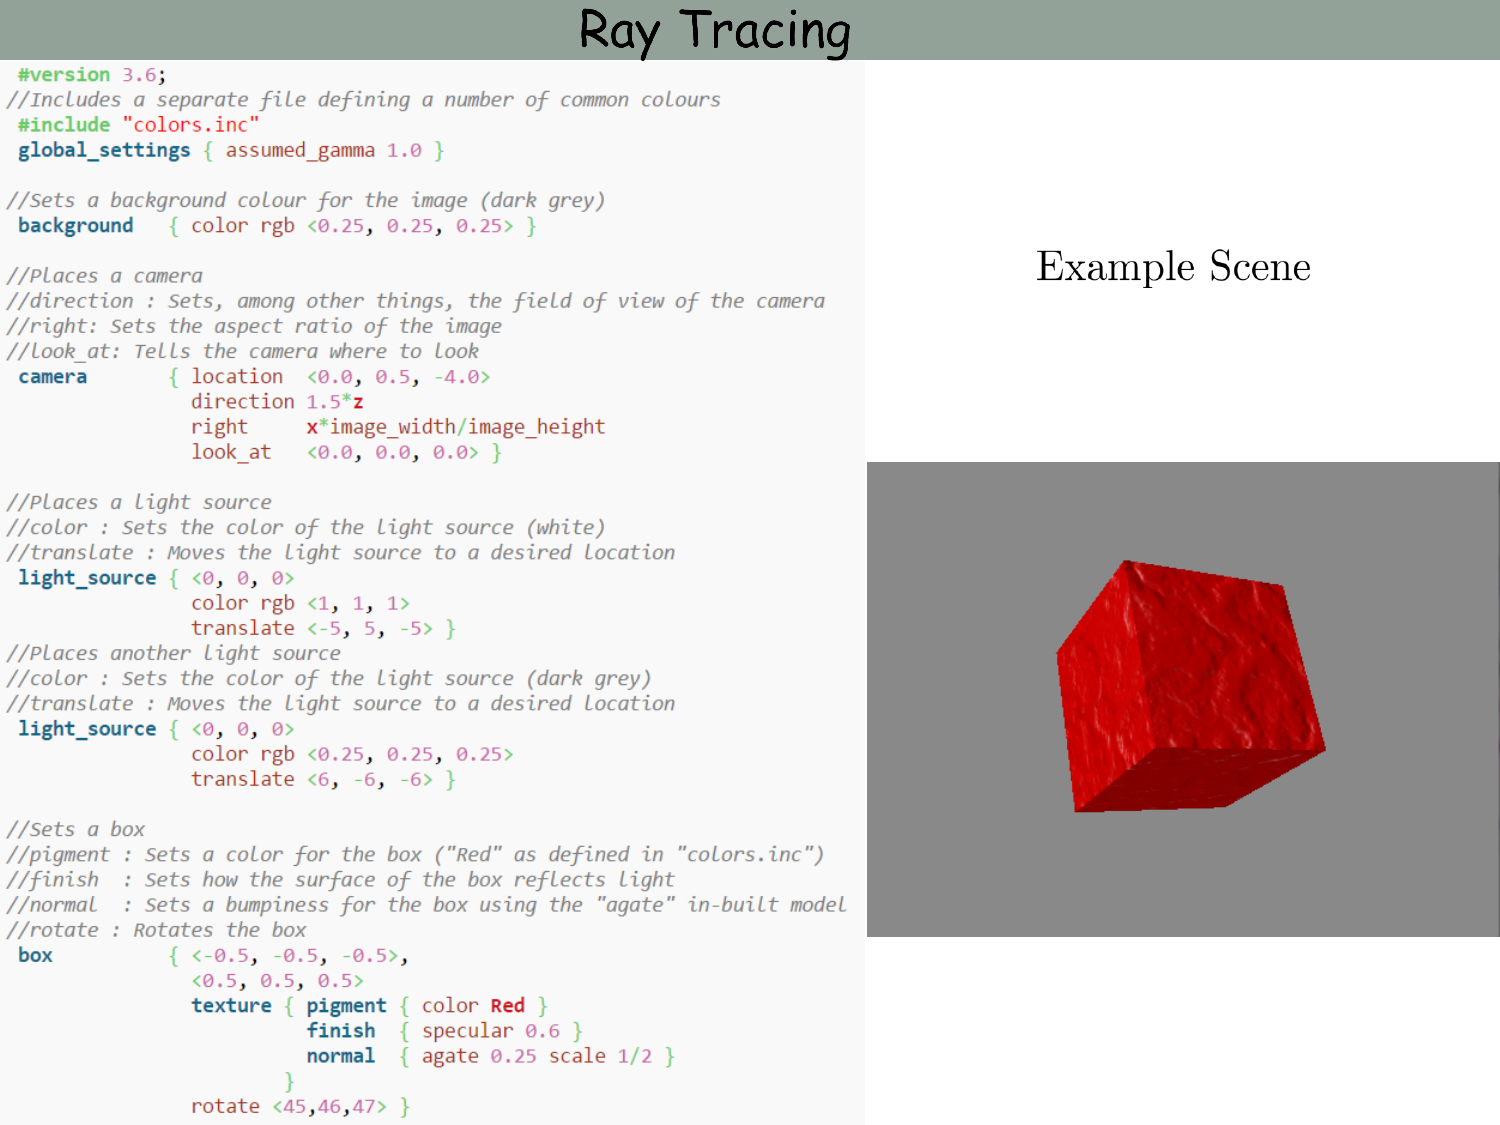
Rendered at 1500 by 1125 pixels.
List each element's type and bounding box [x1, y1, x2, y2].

picture [0, 7, 865, 1125]
picture [866, 462, 1500, 937]
picture [1037, 249, 1310, 288]
